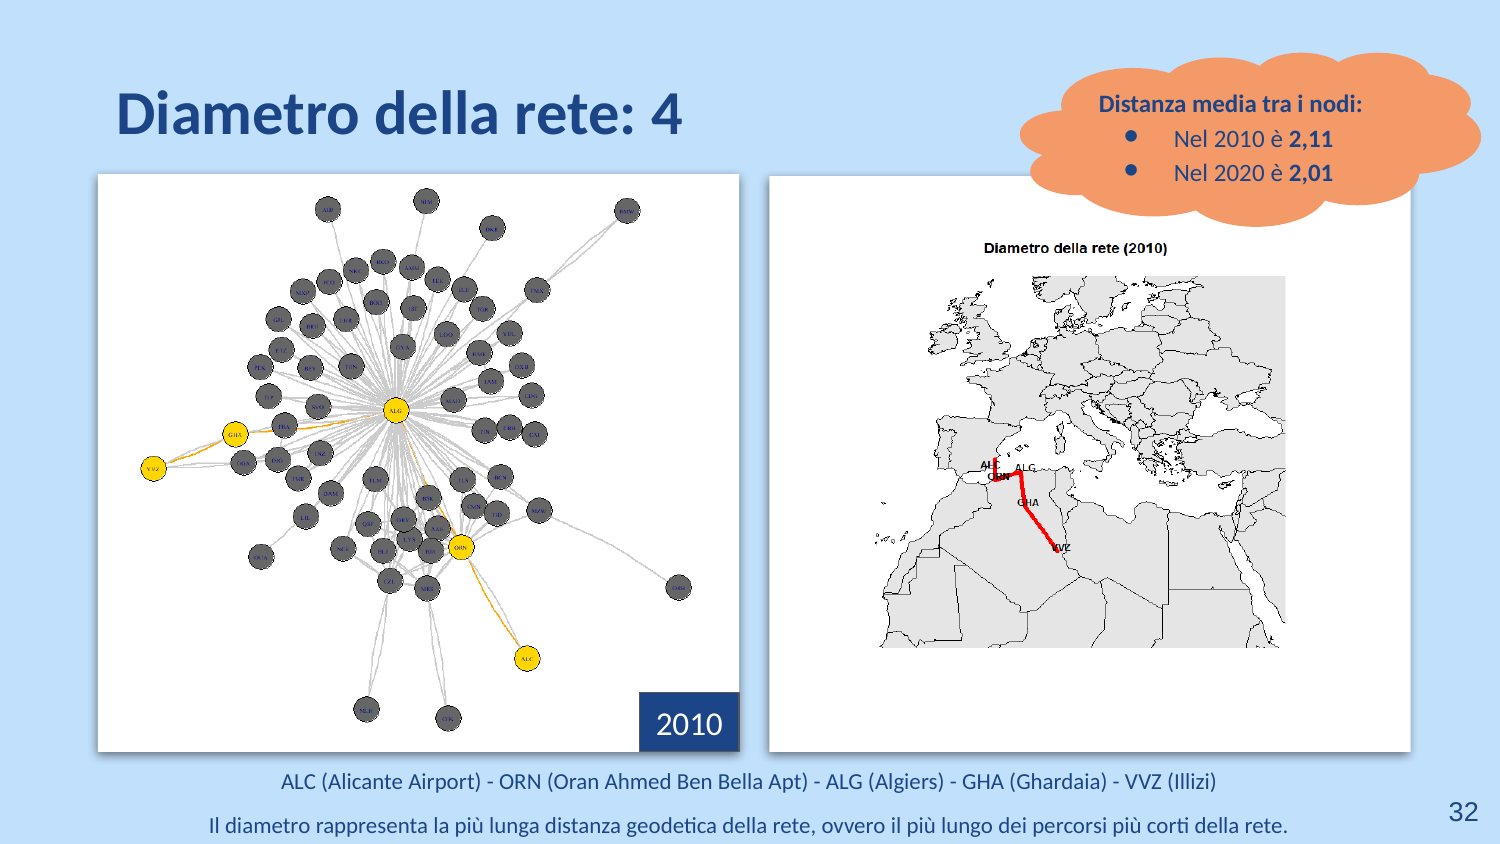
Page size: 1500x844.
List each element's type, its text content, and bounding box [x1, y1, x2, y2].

text_box Il diametro rappresenta la più lunga distanza geodetica della rete, ovvero il più lungo dei percorsi più corti della rete. [193, 795, 1403, 844]
text_box Distanza media tra i nodi: Nel 2010 è 2,11 Nel 2020 è 2,01 [1019, 52, 1482, 184]
slide_number ‹#› [1403, 779, 1494, 844]
text_box ALC (Alicante Airport) - ORN (Oran Ahmed Ben Bella Apt) - ALG (Algiers) - GHA (Ghardaia) - VVZ (Illizi) [98, 751, 1401, 824]
title Diametro della rete: 4 [101, 67, 1118, 163]
picture [97, 174, 740, 752]
picture [769, 176, 1411, 752]
